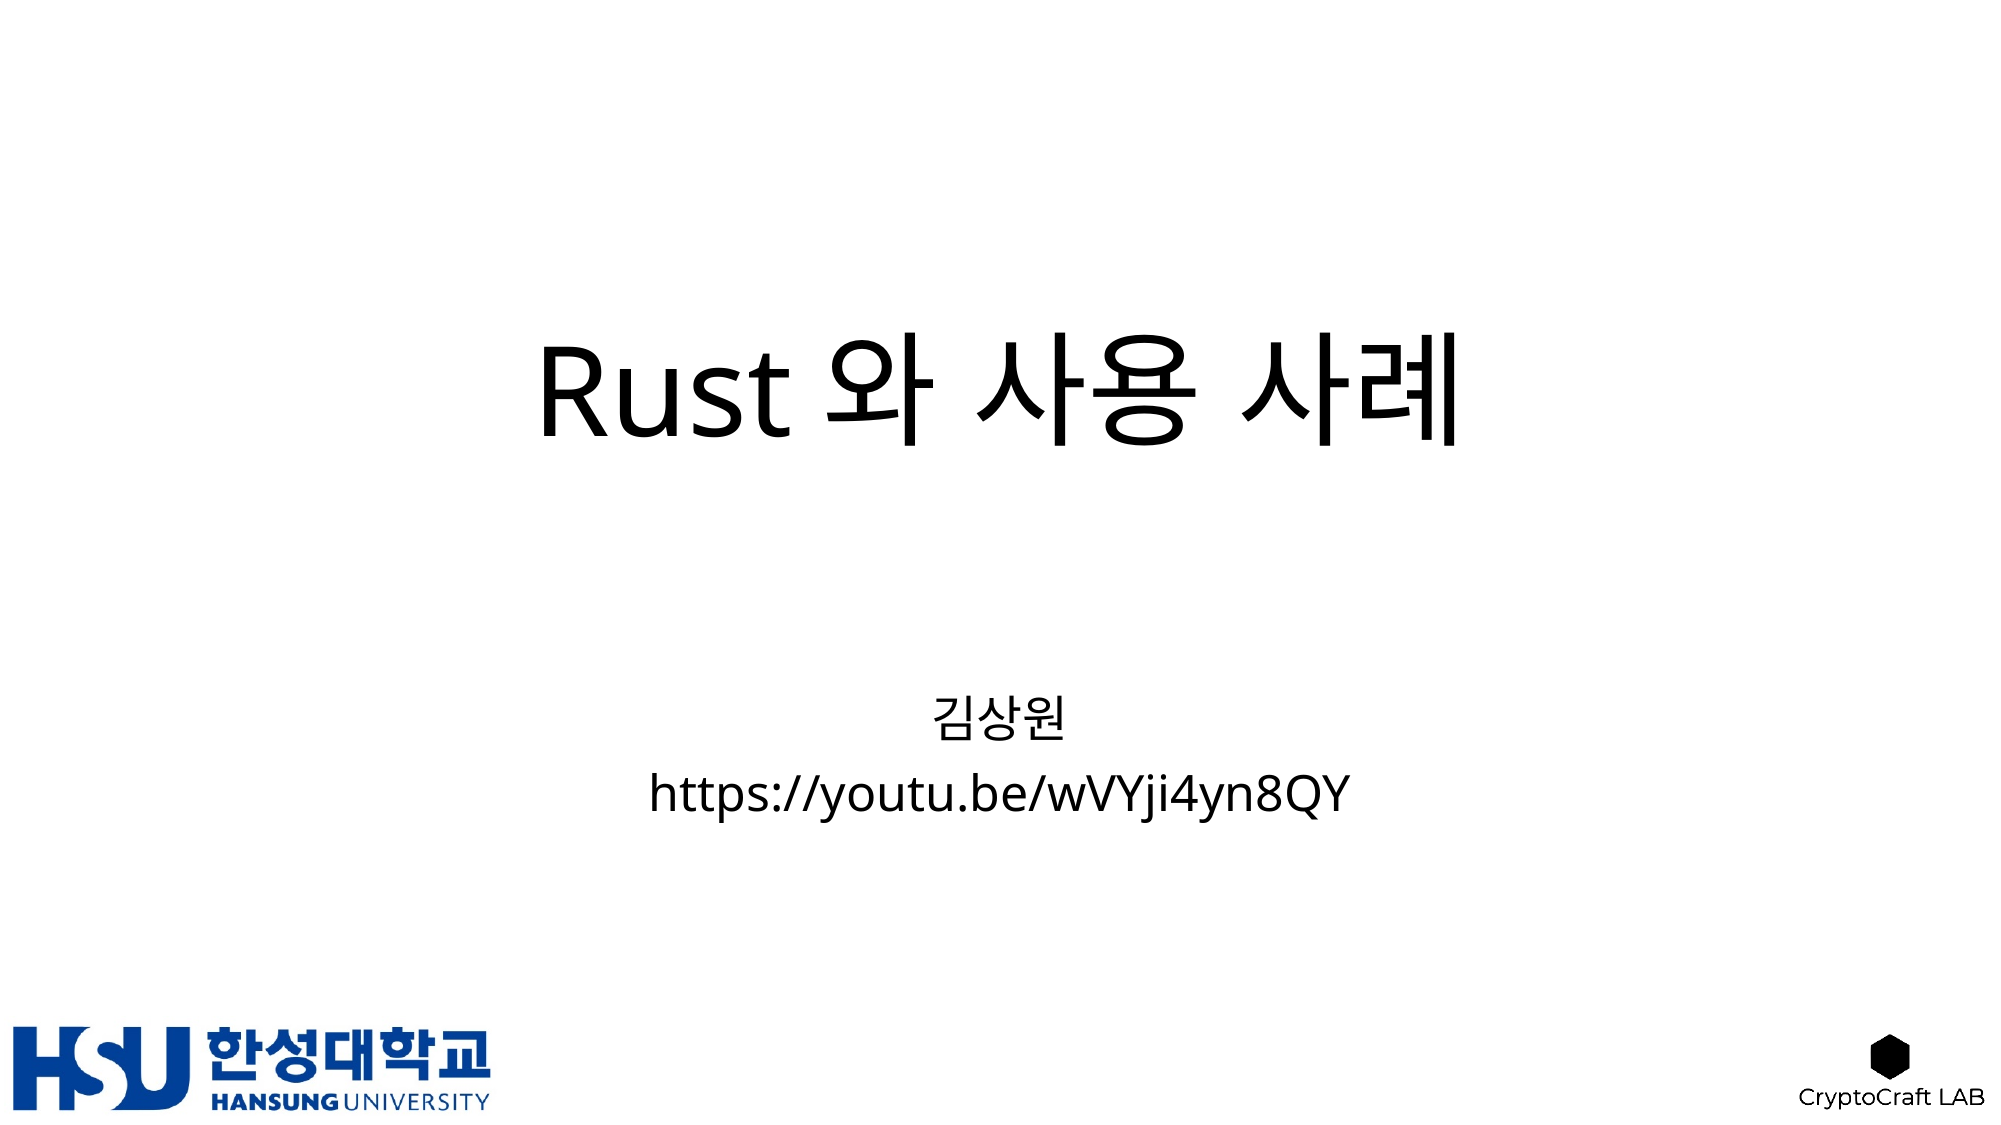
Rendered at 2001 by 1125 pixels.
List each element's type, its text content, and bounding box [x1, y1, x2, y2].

picture [4, 1016, 501, 1122]
subtitle 김상원 https://youtu.be/wVYji4yn8QY [0, 622, 2000, 895]
picture [1784, 1019, 2000, 1125]
title Rust와 사용 사례 [0, 200, 2000, 593]
